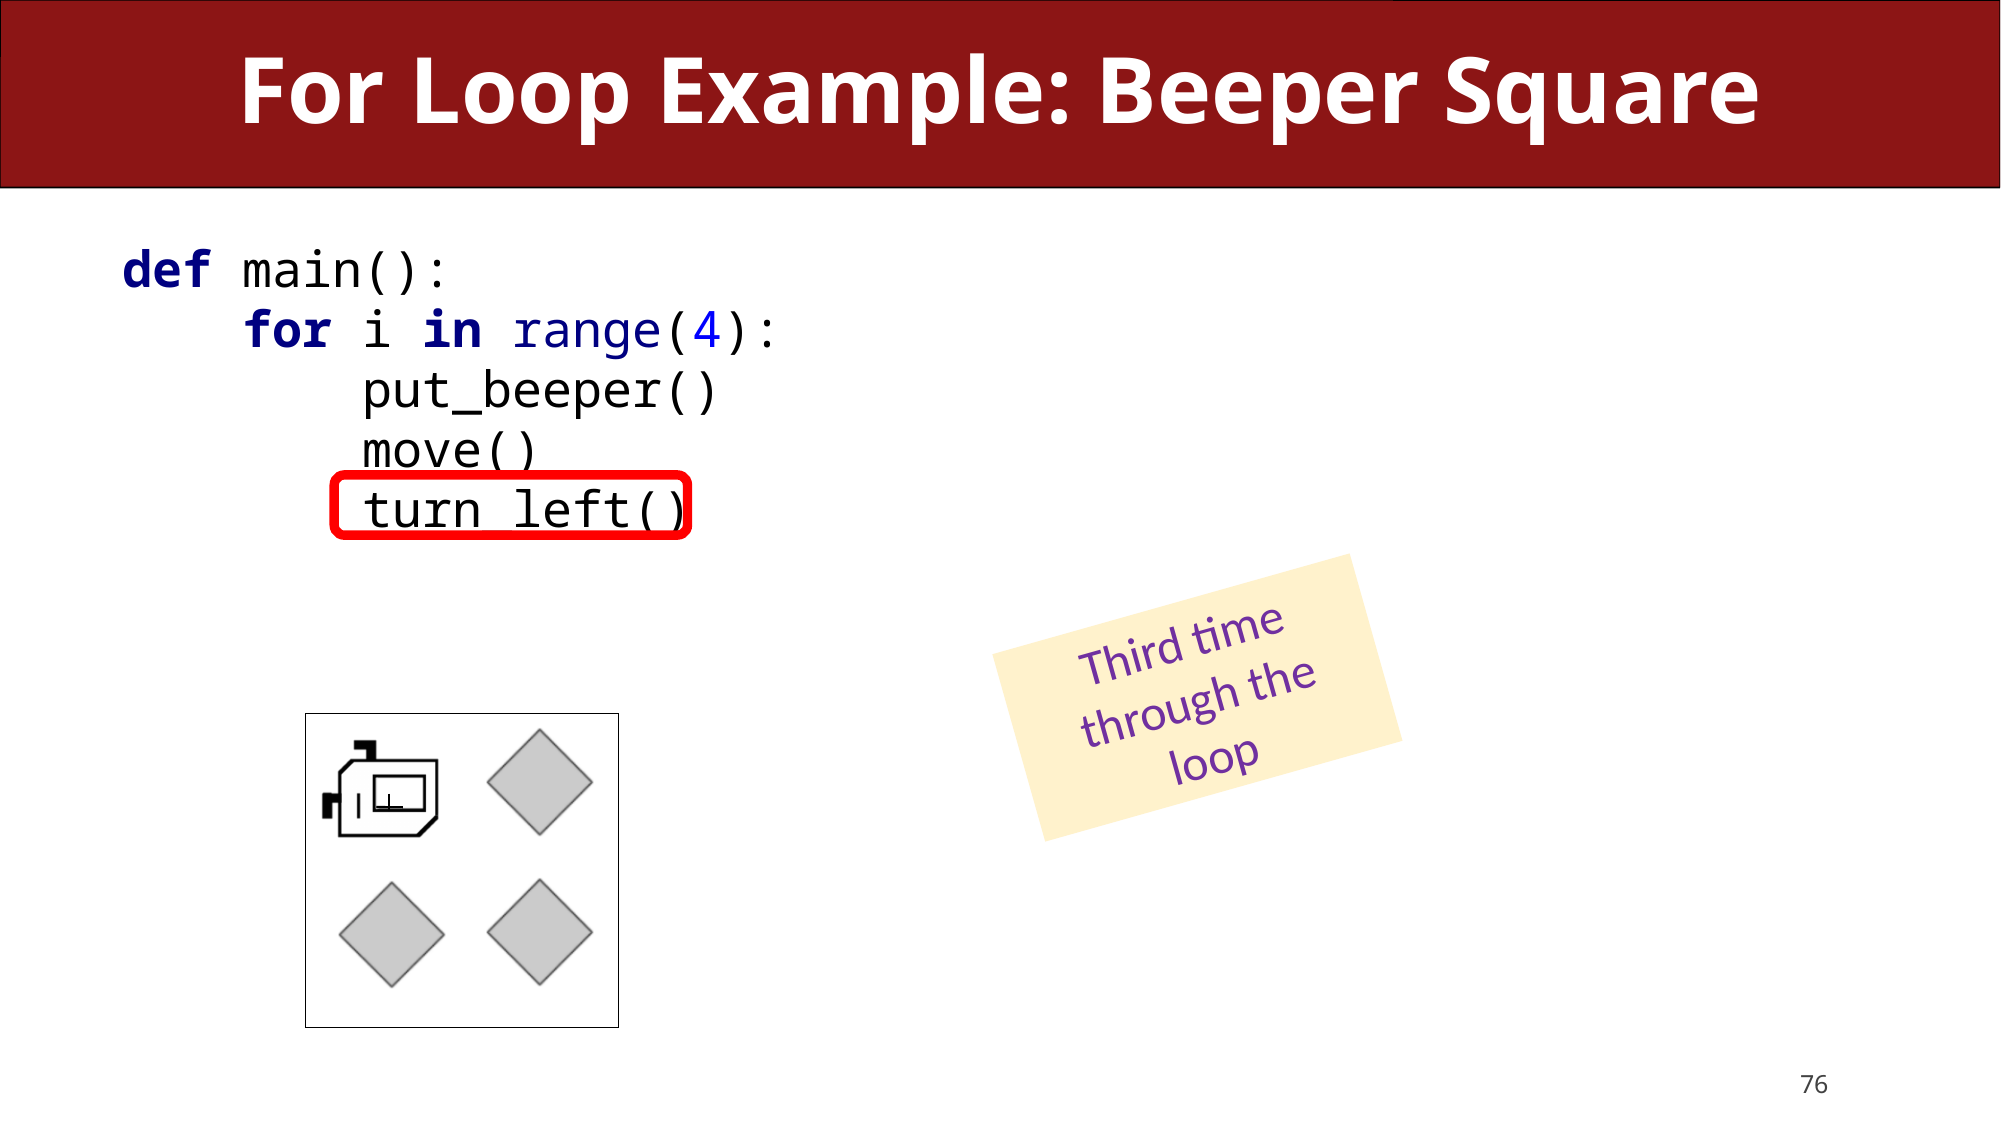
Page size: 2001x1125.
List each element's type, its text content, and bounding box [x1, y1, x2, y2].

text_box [305, 713, 619, 1028]
picture [482, 724, 600, 845]
picture [482, 874, 600, 995]
title For Loop Example: Beeper Square [75, 0, 1925, 188]
picture [334, 877, 452, 997]
picture [312, 724, 447, 860]
text_box def main(): for i in range(4): put_beeper() move() turn_left() [107, 230, 1066, 546]
text_box Third time through the loop [992, 553, 1403, 842]
text_box [333, 473, 689, 537]
